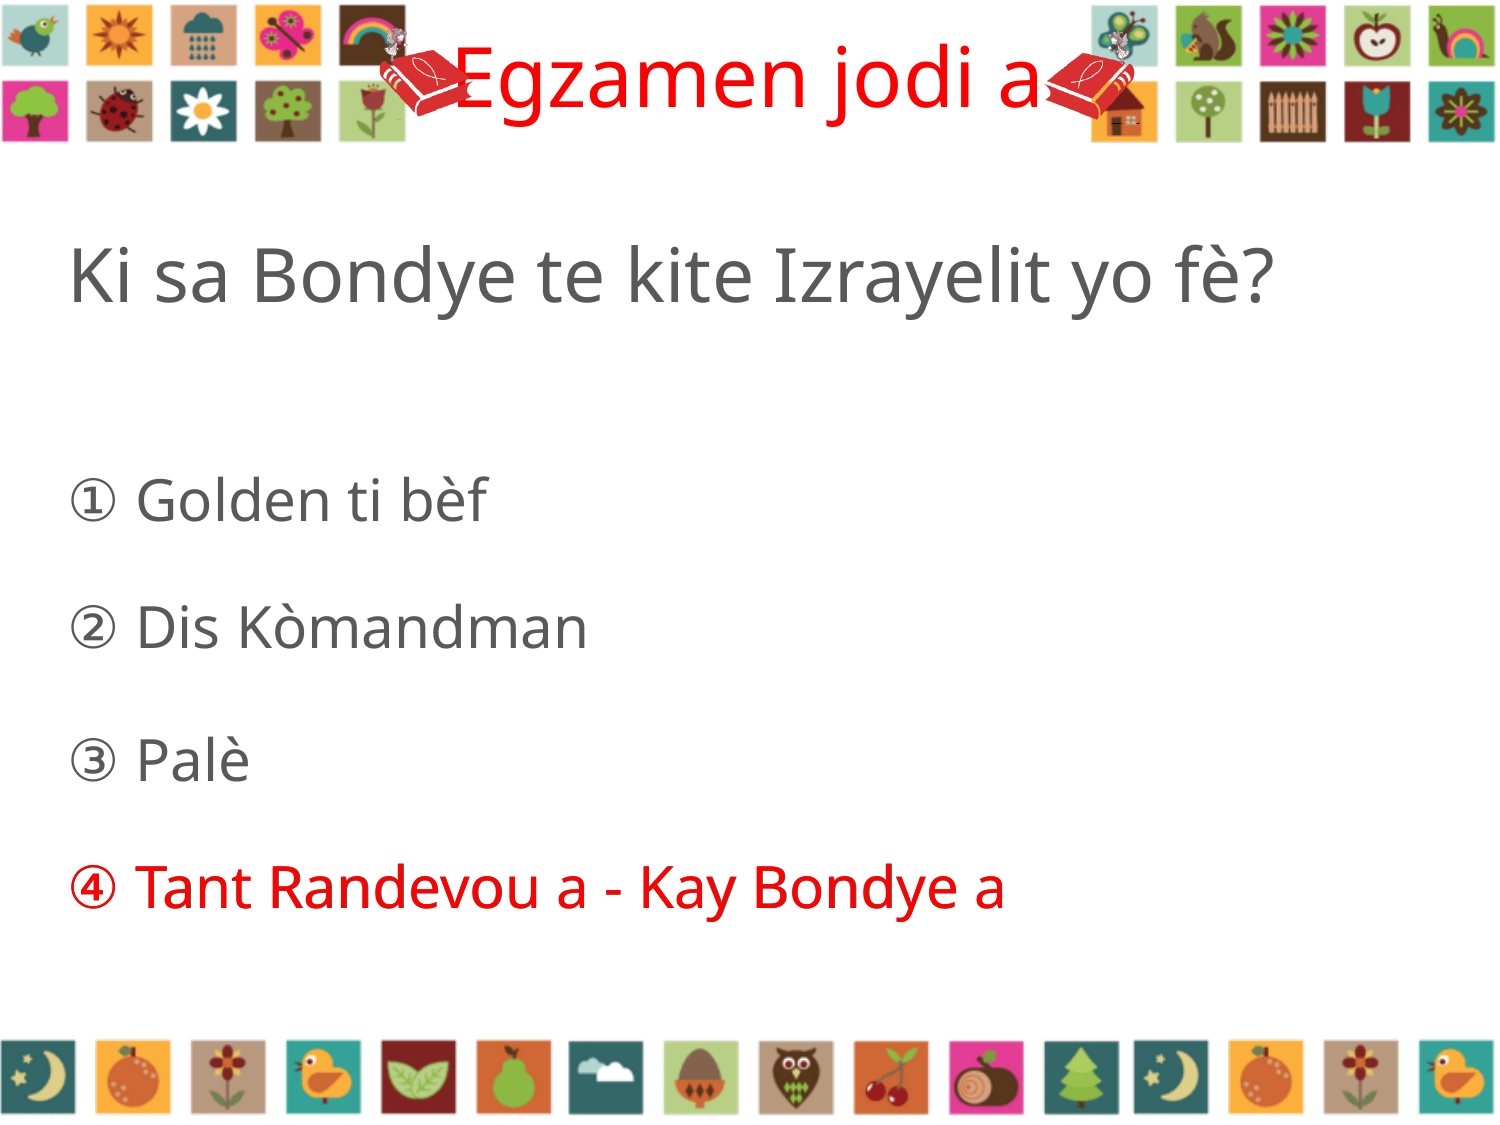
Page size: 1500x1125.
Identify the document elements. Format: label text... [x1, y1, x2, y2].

picture [1012, 3, 1500, 150]
text_box ④ Tant Randevou a - Kay Bondye a [52, 842, 1482, 928]
picture [0, 3, 505, 150]
text_box ③ Palè [53, 716, 1483, 801]
text_box Egzamen jodi a [425, 16, 1013, 131]
text_box ② Dis Kòmandman [53, 582, 1436, 668]
text_box Ki sa Bondye te kite Izrayelit yo fè? [53, 219, 1436, 325]
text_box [0, 1028, 1500, 1118]
text_box ① Golden ti bèf [53, 456, 1436, 541]
